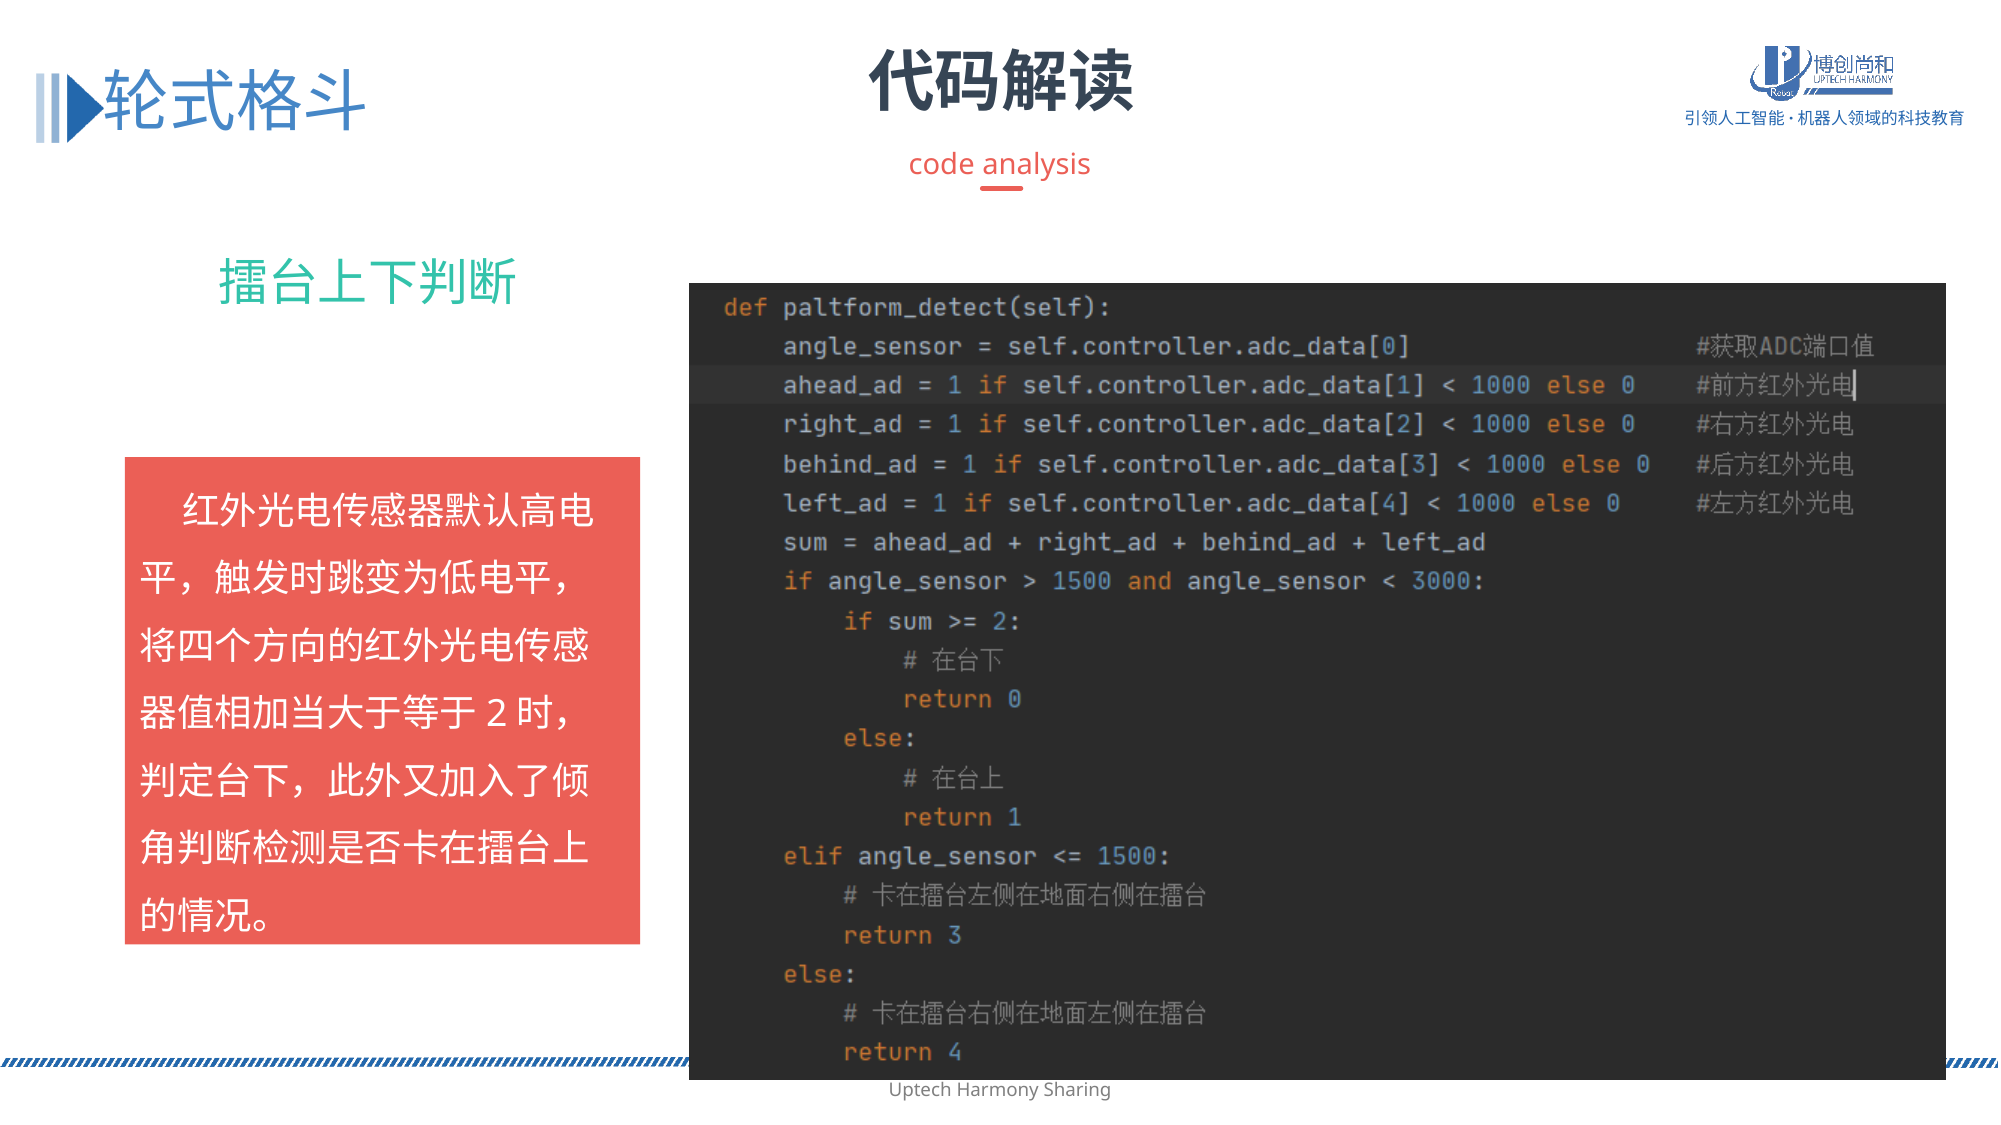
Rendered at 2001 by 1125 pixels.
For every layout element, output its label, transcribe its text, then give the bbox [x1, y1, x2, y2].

text_box 红外光电传感器默认高电平，触发时跳变为低电平，将四个方向的红外光电传感器值相加当大于等于2时，判定台下，此外又加入了倾角判断检测是否卡在擂台上的情况。 [124, 457, 641, 945]
picture [0, 283, 1998, 1080]
picture [1750, 46, 1893, 101]
text_box 擂台上下判断 [203, 242, 752, 318]
slide_number [1517, 1060, 1968, 1121]
text_box code analysis [857, 127, 1143, 188]
footer Uptech Harmony Sharing [662, 1060, 1338, 1121]
picture [36, 73, 104, 143]
text_box 代码解读 [853, 31, 1150, 127]
text_box 轮式格斗 [87, 9, 1741, 148]
